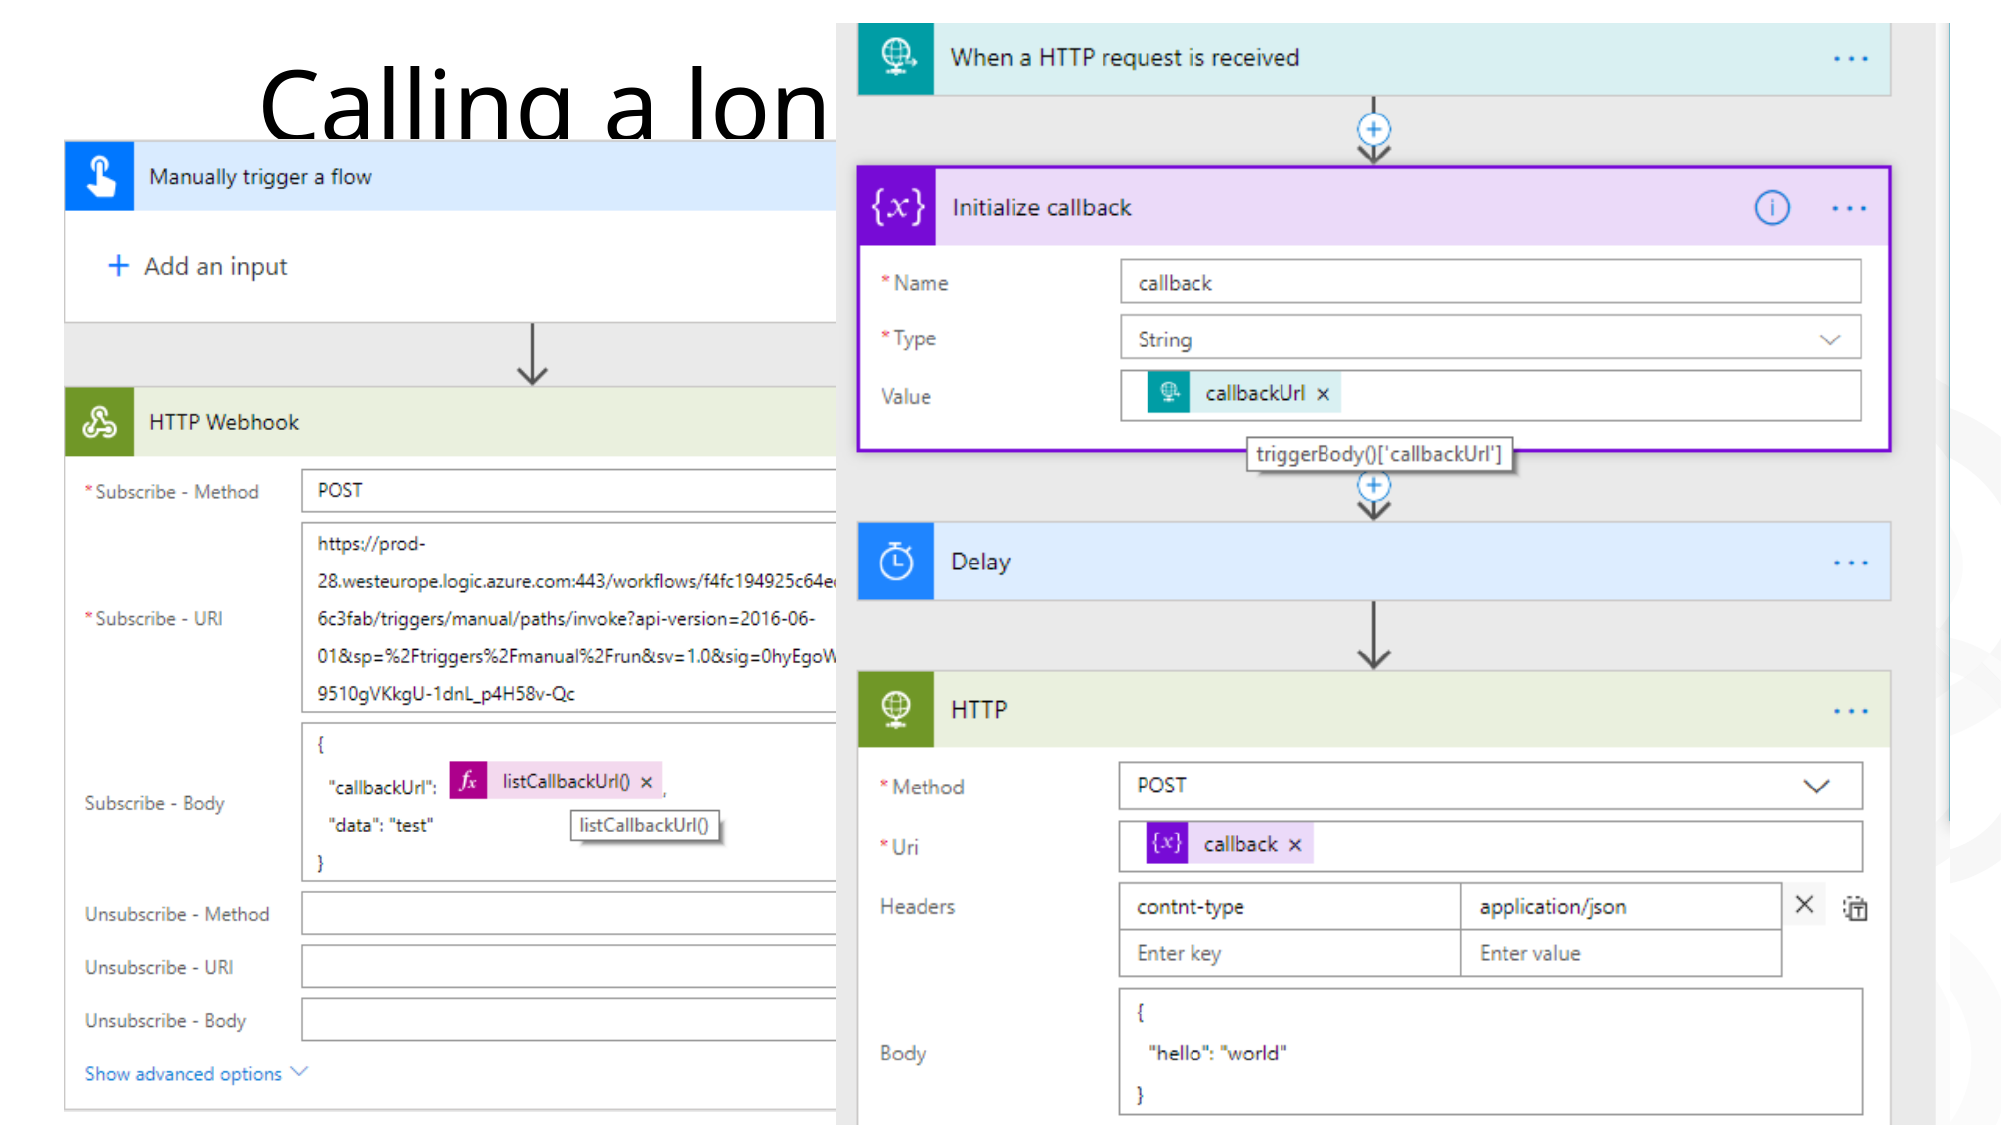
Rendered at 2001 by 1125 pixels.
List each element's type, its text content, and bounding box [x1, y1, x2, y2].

picture [64, 23, 1950, 1125]
title Calling a long Service (callback) [123, 41, 836, 139]
